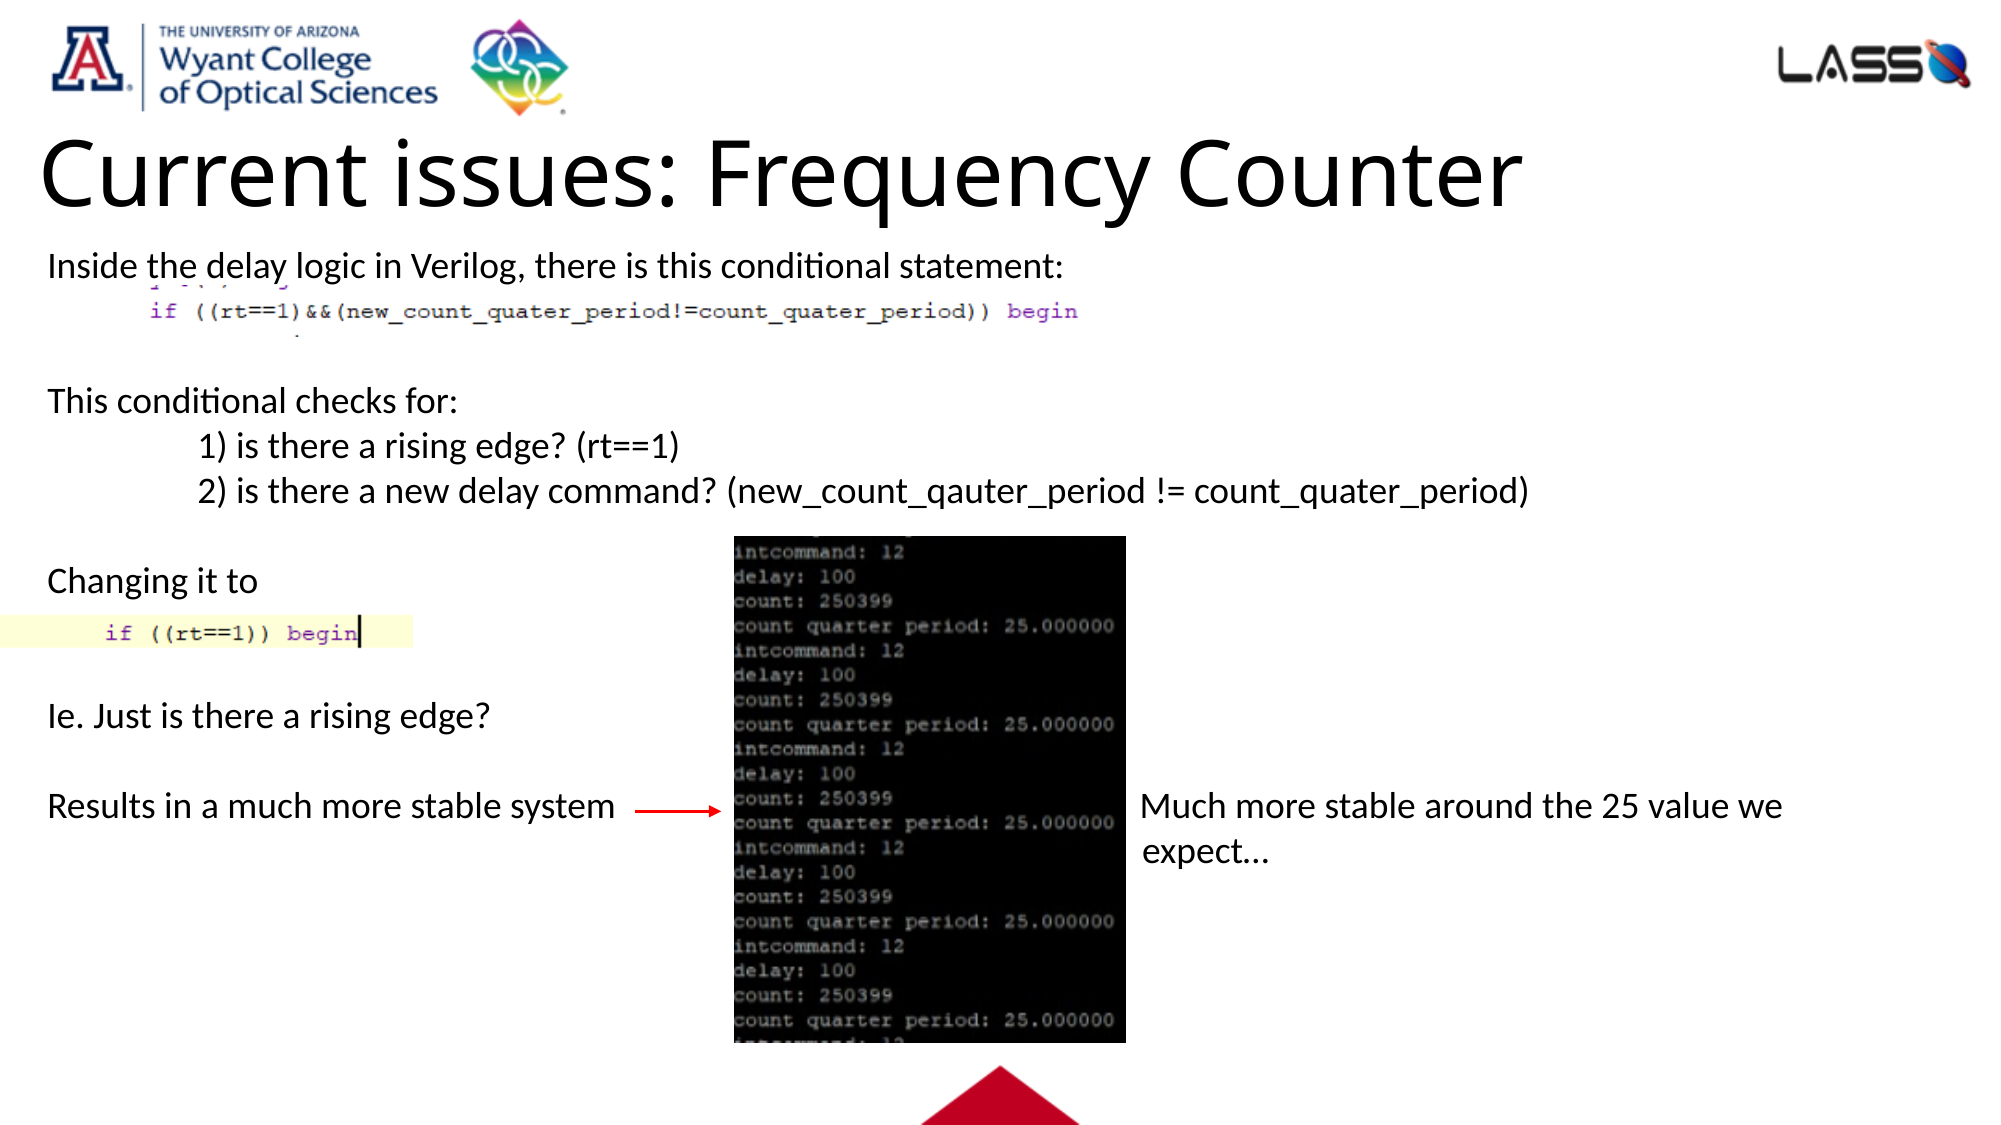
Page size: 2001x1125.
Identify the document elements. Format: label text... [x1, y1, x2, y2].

title Current issues: Frequency Counter [23, 67, 1749, 284]
picture [0, 0, 2001, 1125]
text_box Inside the delay logic in Verilog, there is this conditional statement: This conditional checks for: 1) is there a rising edge? (rt==1) 2) is there a new delay command? (new_count_qauter_period != count_quater_period) Changing it to Ie. Just is there a rising edge? Results in a much more stable system Much more stable around the 25 value we expect… [32, 234, 1871, 969]
